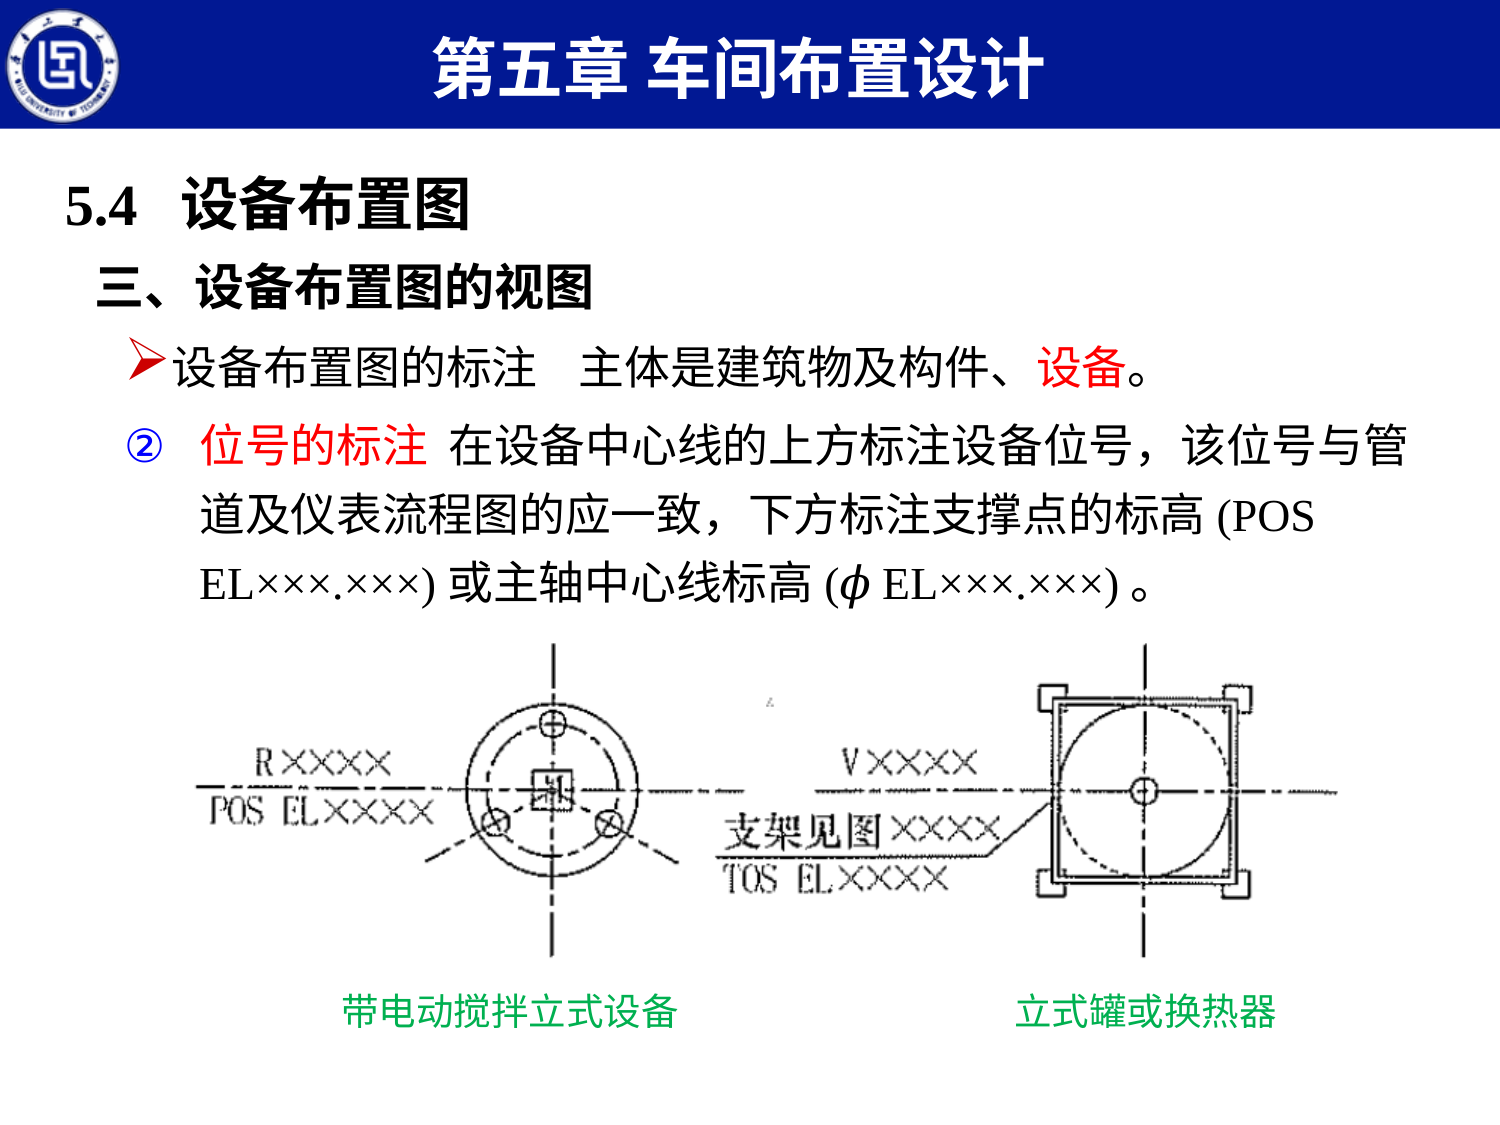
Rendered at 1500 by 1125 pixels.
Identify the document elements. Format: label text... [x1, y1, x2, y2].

text_box 5.4 设备布置图 三、设备布置图的视图 设备布置图的标注 主体是建筑物及构件、设备。 位号的标注 在设备中心线的上方标注设备位号，该位号与管道及仪表流程图的应一致，下方标注支撑点的标高(POS EL×××.×××)或主轴中心线标高(𝜙 EL×××.×××)。 [50, 160, 1438, 1047]
text_box 第五章 车间布置设计 [58, 19, 1418, 115]
text_box 立式罐或换热器 [999, 981, 1292, 1041]
picture [1, 7, 123, 126]
picture [182, 633, 1341, 965]
text_box 带电动搅拌立式设备 [326, 981, 694, 1041]
